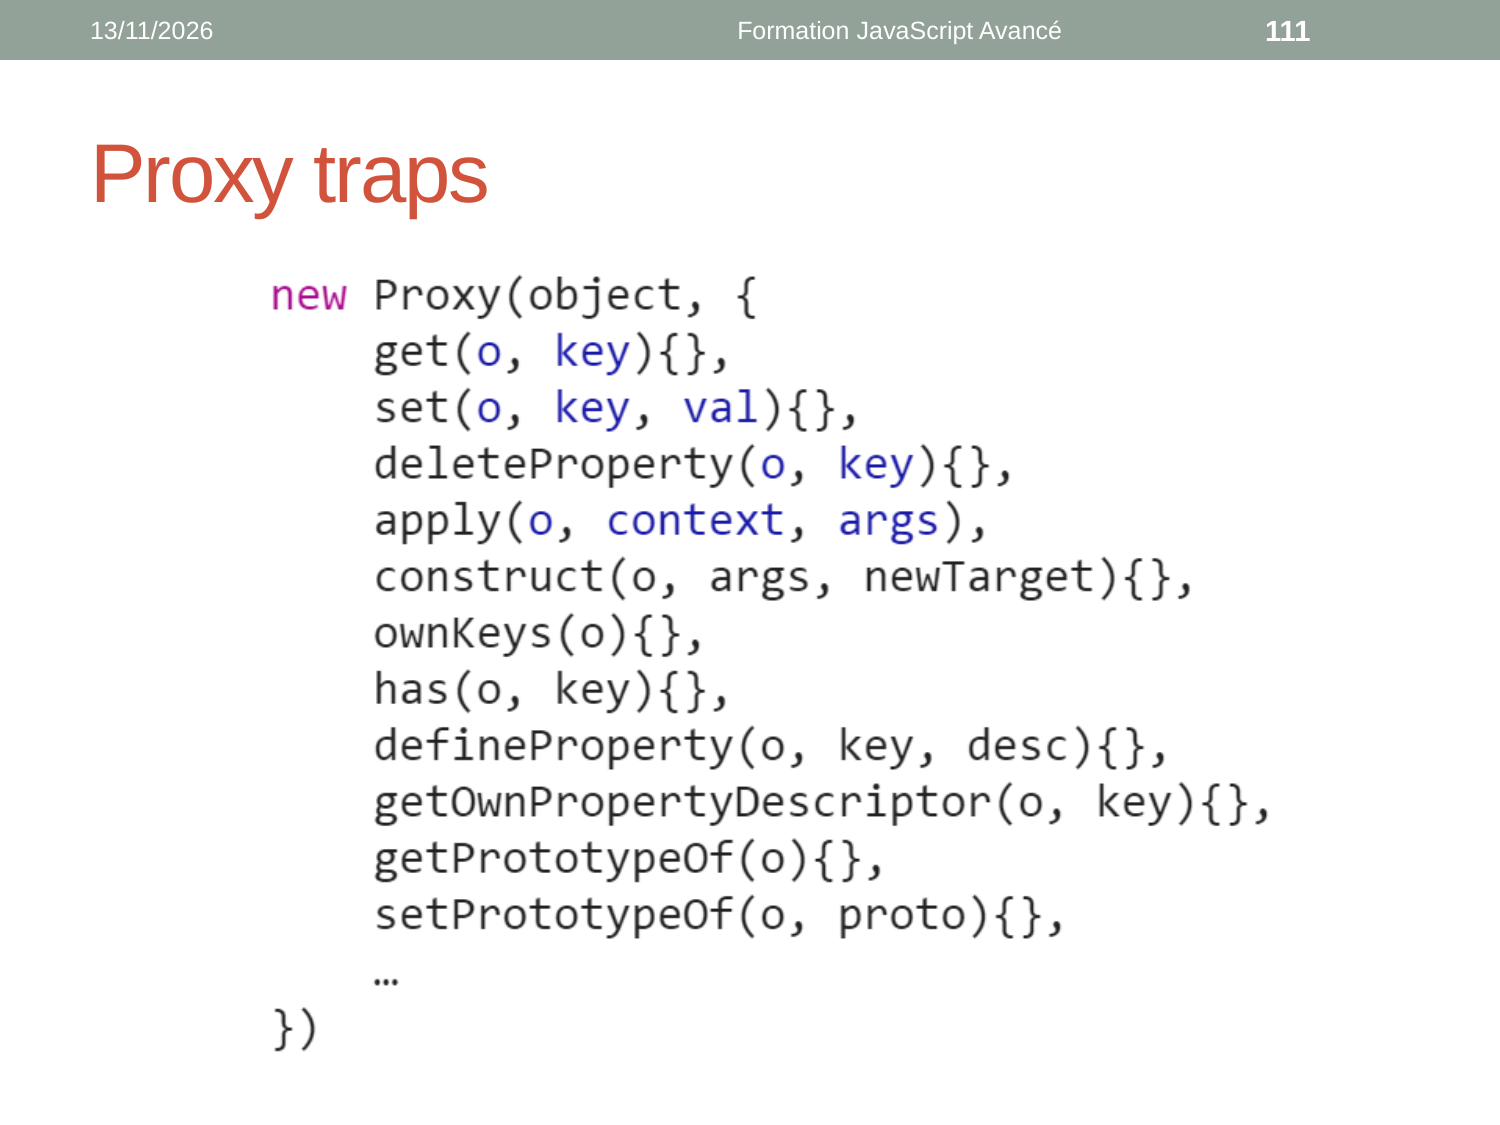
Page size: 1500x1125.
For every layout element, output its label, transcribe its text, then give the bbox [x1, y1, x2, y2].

title Proxy traps [75, 87, 1425, 250]
footer Formation JavaScript Avancé [562, 3, 1238, 57]
picture [253, 255, 1301, 1067]
slide_number 111 [1250, 3, 1425, 57]
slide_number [75, 3, 550, 57]
